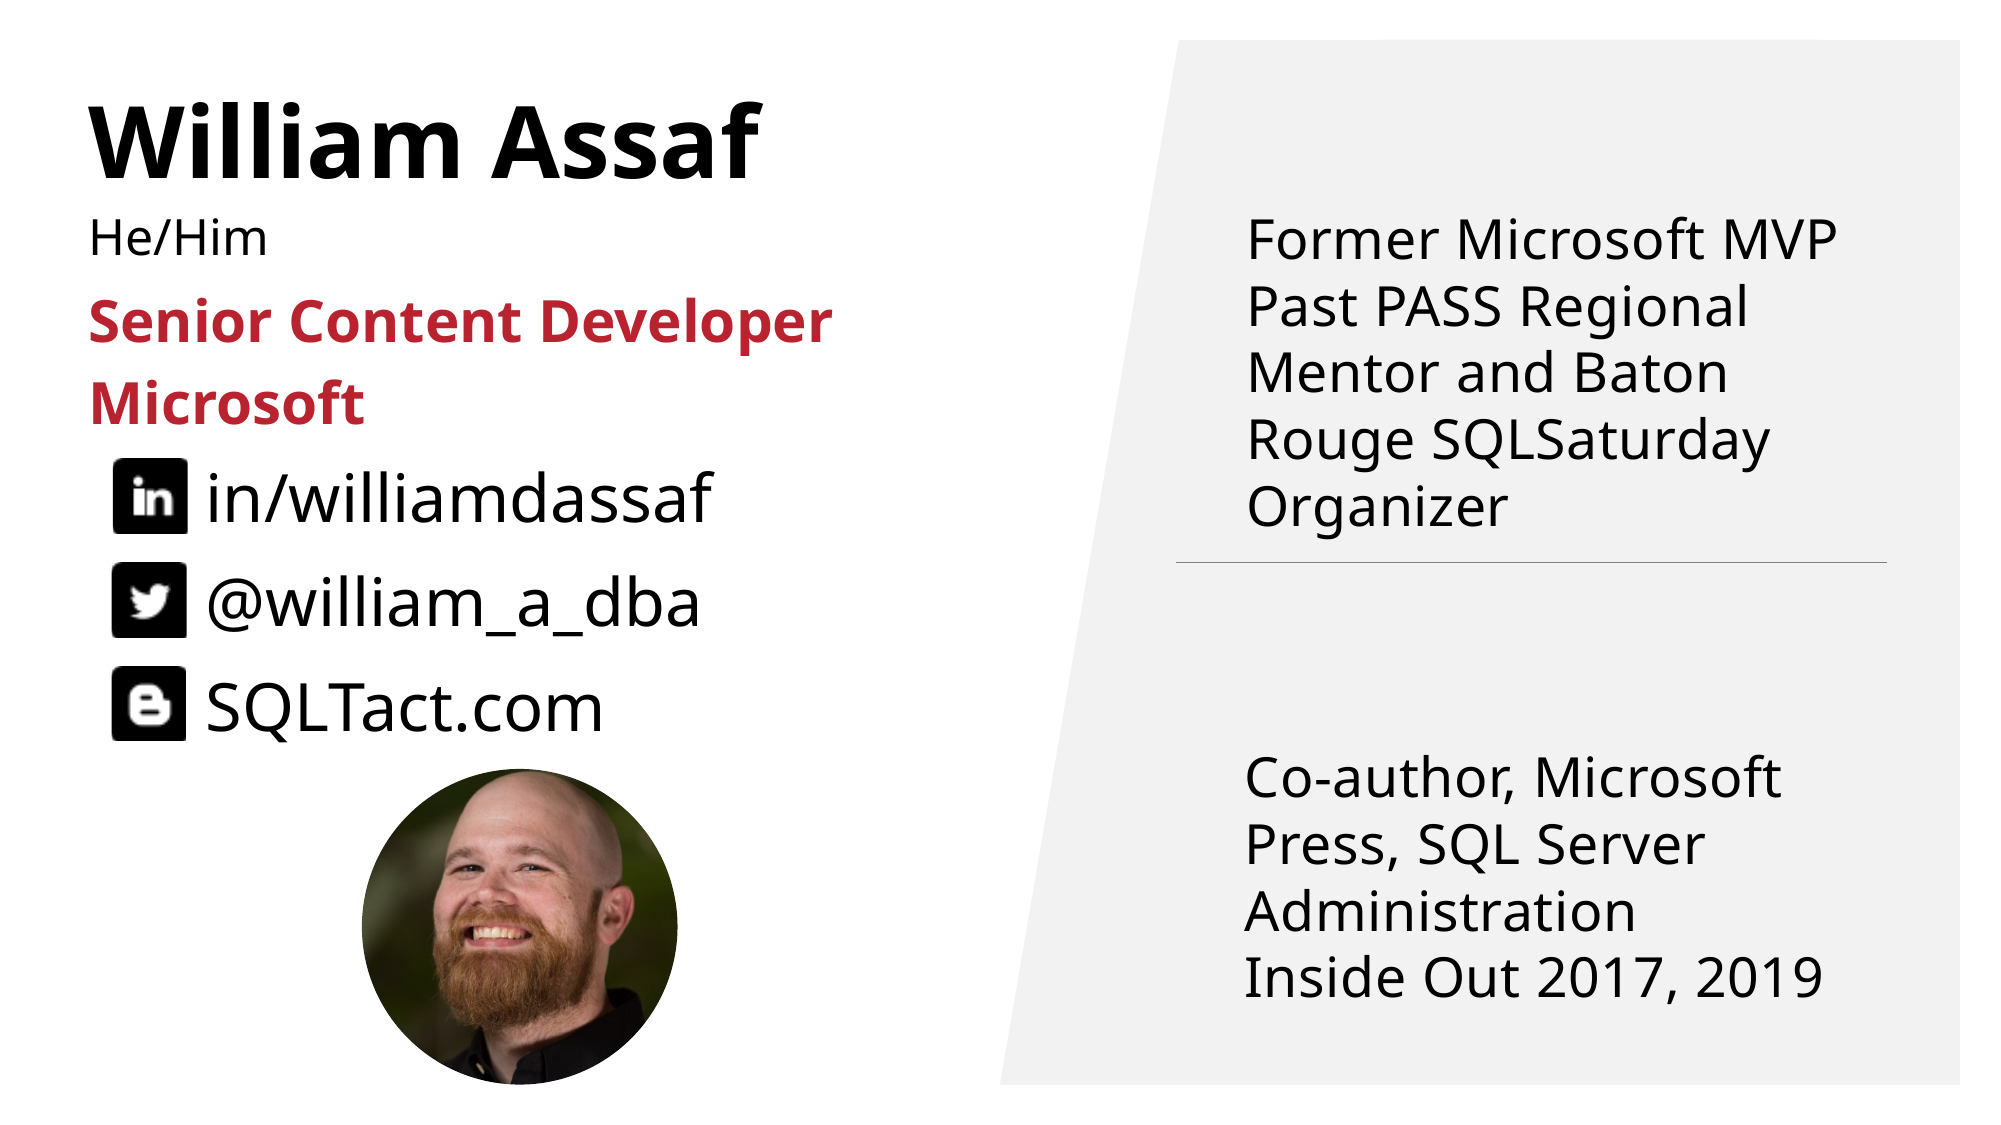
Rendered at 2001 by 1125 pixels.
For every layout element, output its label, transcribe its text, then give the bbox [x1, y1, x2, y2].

list in/williamdassaf @william_a_dba SQLTact.com [190, 447, 1000, 754]
title William Assaf [73, 94, 967, 193]
picture [361, 768, 678, 1085]
picture [111, 665, 187, 741]
list Senior Content Developer Microsoft [73, 276, 966, 447]
list Co-author, Microsoft Press, SQL Server Administration Inside Out 2017, 2019 [1229, 756, 1886, 1062]
picture [111, 562, 187, 638]
picture [112, 458, 188, 534]
list Former Microsoft MVP Past PASS Regional Mentor and Baton Rouge SQLSaturday Organizer [1231, 217, 1927, 524]
list He/Him [73, 198, 936, 271]
